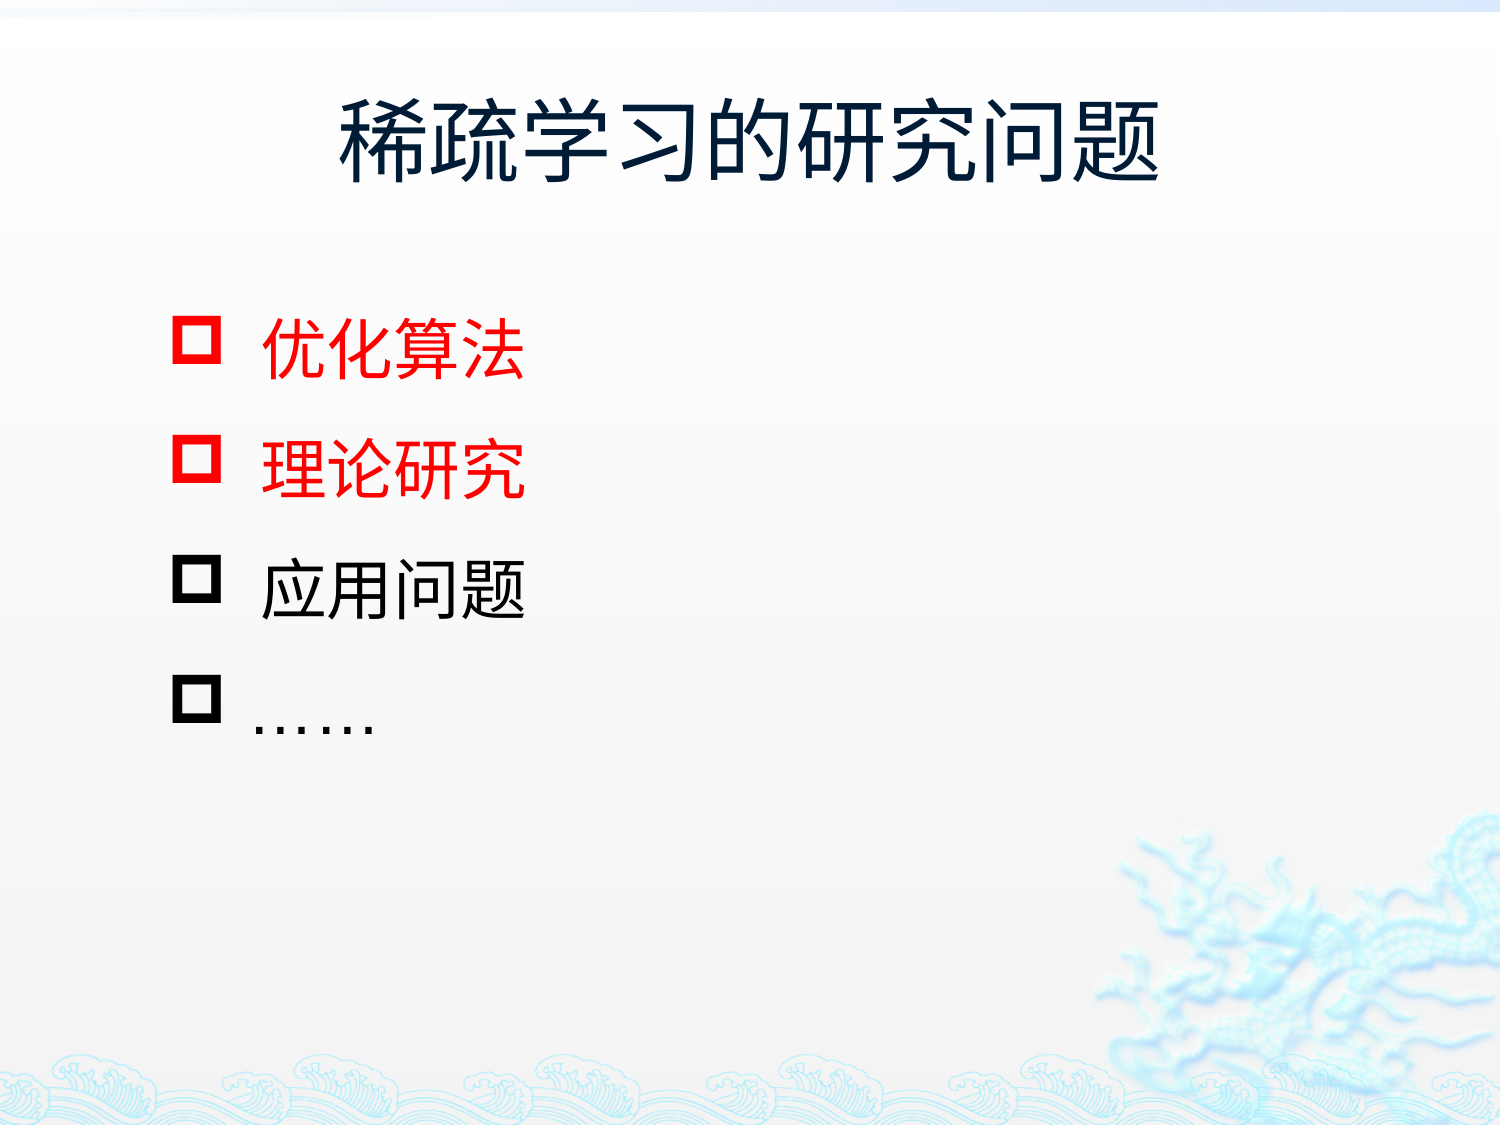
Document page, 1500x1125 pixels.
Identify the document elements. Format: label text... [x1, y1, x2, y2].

text_box 优化算法 理论研究 应用问题 …… [152, 260, 1278, 801]
title 稀疏学习的研究问题 [75, 45, 1425, 233]
